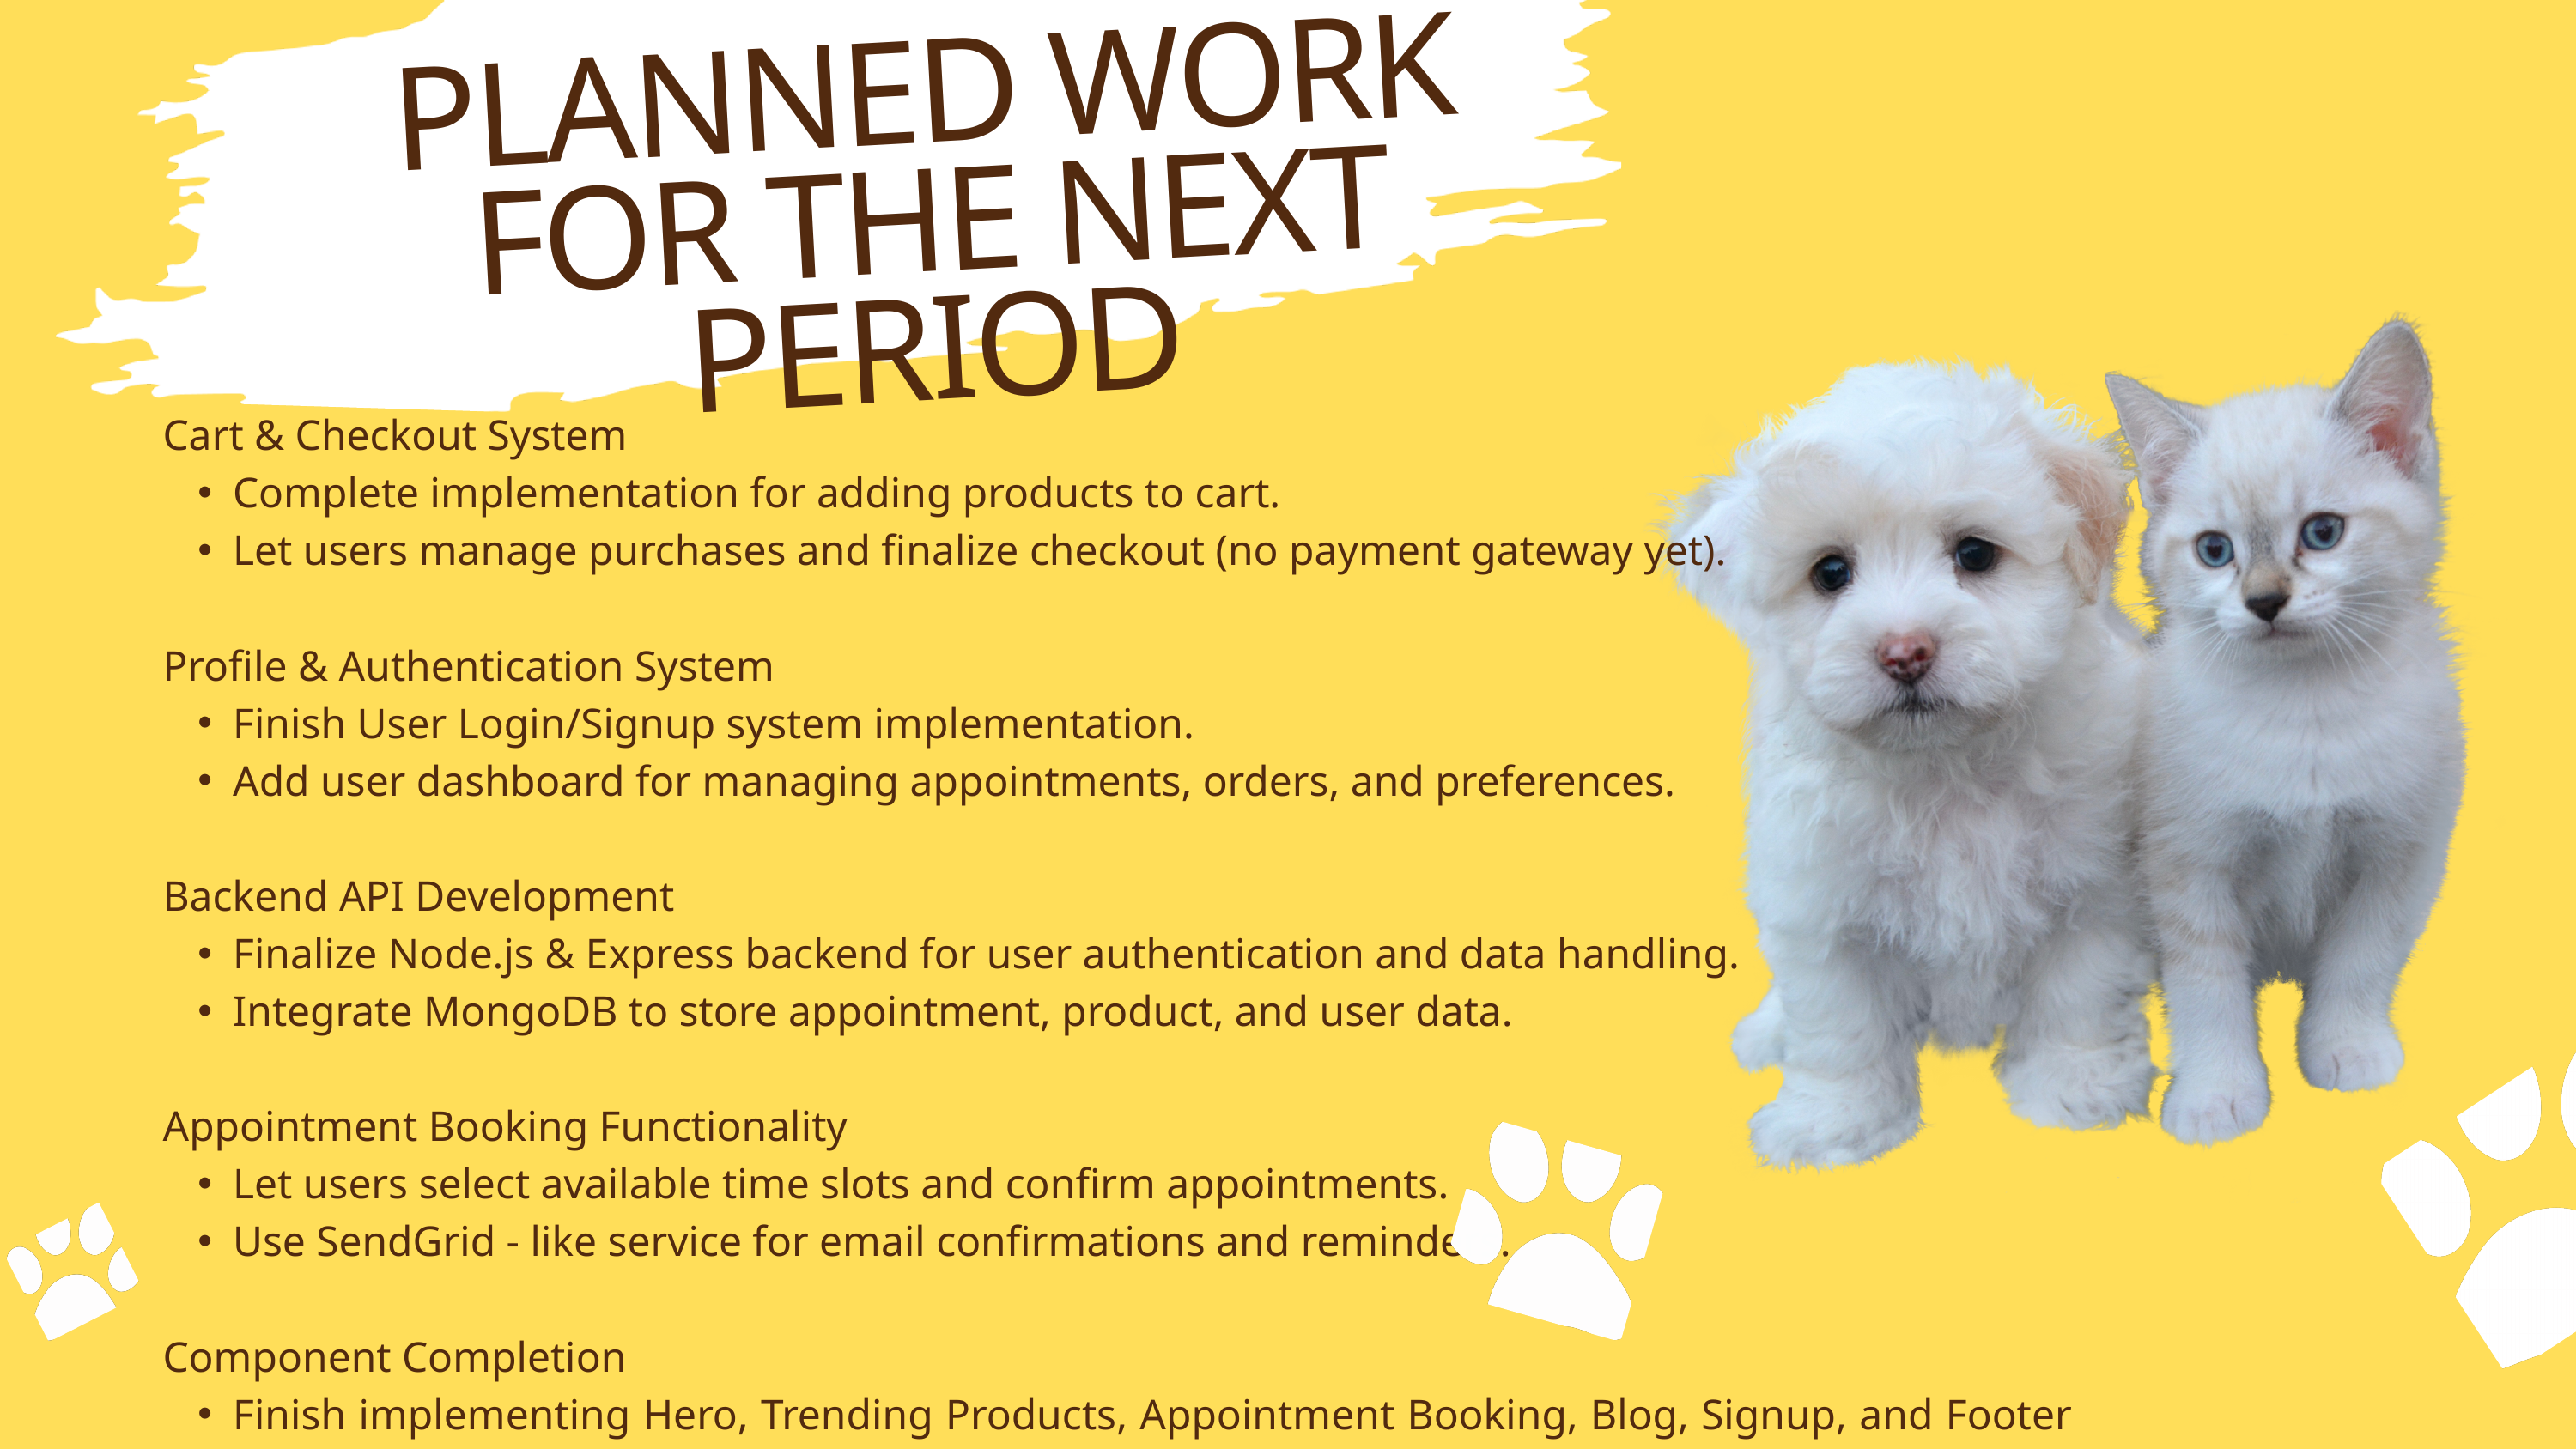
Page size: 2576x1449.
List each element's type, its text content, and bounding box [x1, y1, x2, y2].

text_box [1437, 1117, 1670, 1343]
text_box [3, 1202, 145, 1343]
text_box [2372, 1038, 2576, 1377]
text_box PLANNED WORK FOR THE NEXT PERIOD [252, 4, 1609, 401]
text_box [54, 0, 1626, 402]
text_box [1601, 310, 2510, 1203]
text_box Cart & Checkout System Complete implementation for adding products to cart. Let users manage purchases and finalize checkout (no payment gateway yet). Profile & Authentication System Finish User Login/Signup system implementation. Add user dashboard for managing appointments, orders, and preferences. Backend API Development Finalize Node.js & Express backend for user authentication and data handling. Integrate MongoDB to store appointment, product, and user data. Appointment Booking Functionality Let users select available time slots and confirm appointments. Use SendGrid - like service for email confirmations and reminders. Component Completion Finish implementing Hero, Trending Products, Appointment Booking, Blog, Signup, and Footer components. [162, 401, 2075, 1449]
